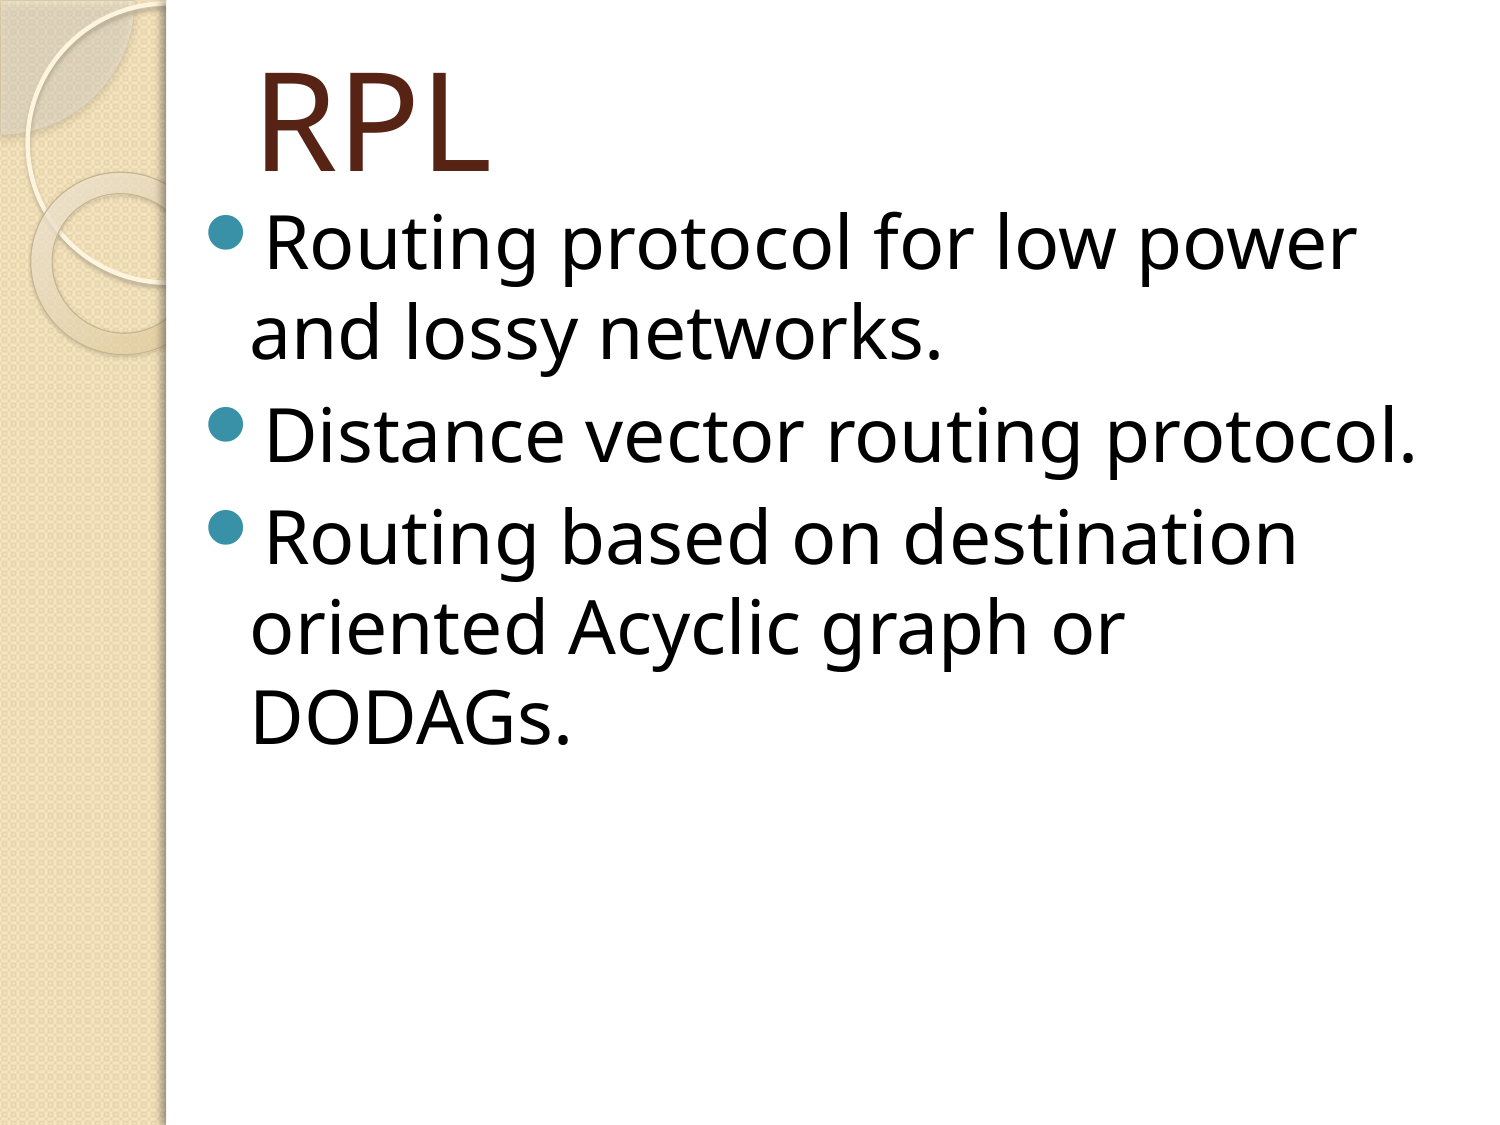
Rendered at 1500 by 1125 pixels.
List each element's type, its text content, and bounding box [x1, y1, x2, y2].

title RPL [237, 45, 1466, 188]
list Routing protocol for low power and lossy networks. Distance vector routing protocol. Routing based on destination oriented Acyclic graph or DODAGs. [174, 187, 1441, 1075]
